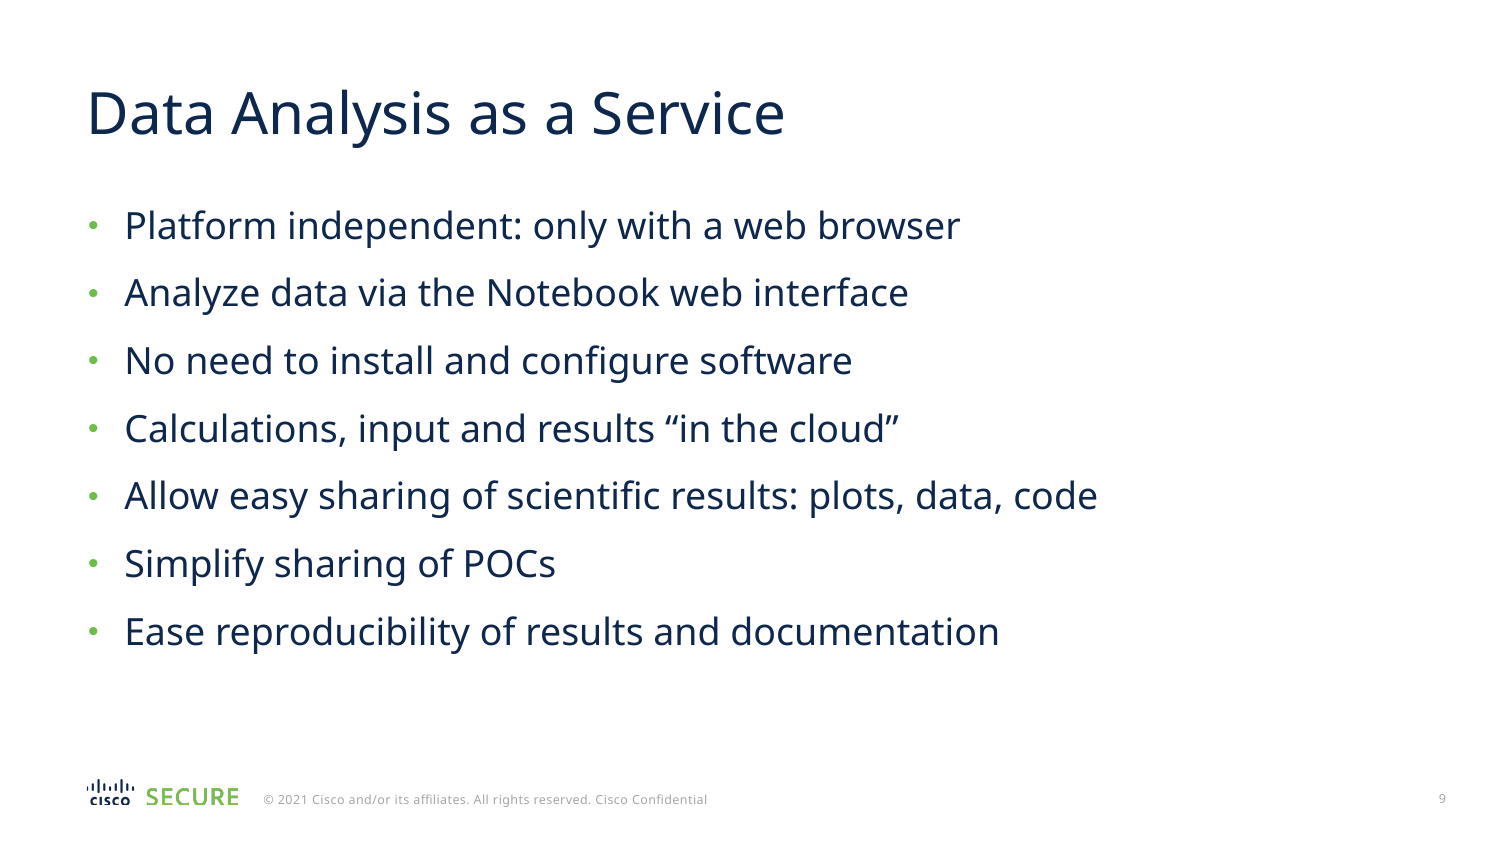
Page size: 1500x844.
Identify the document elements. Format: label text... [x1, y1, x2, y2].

list Platform independent: only with a web browser Analyze data via the Notebook web interface No need to install and configure software Calculations, input and results “in the cloud” Allow easy sharing of scientific results: plots, data, code Simplify sharing of POCs Ease reproducibility of results and documentation [71, 197, 1442, 743]
title Data Analysis as a Service [71, 55, 1441, 176]
